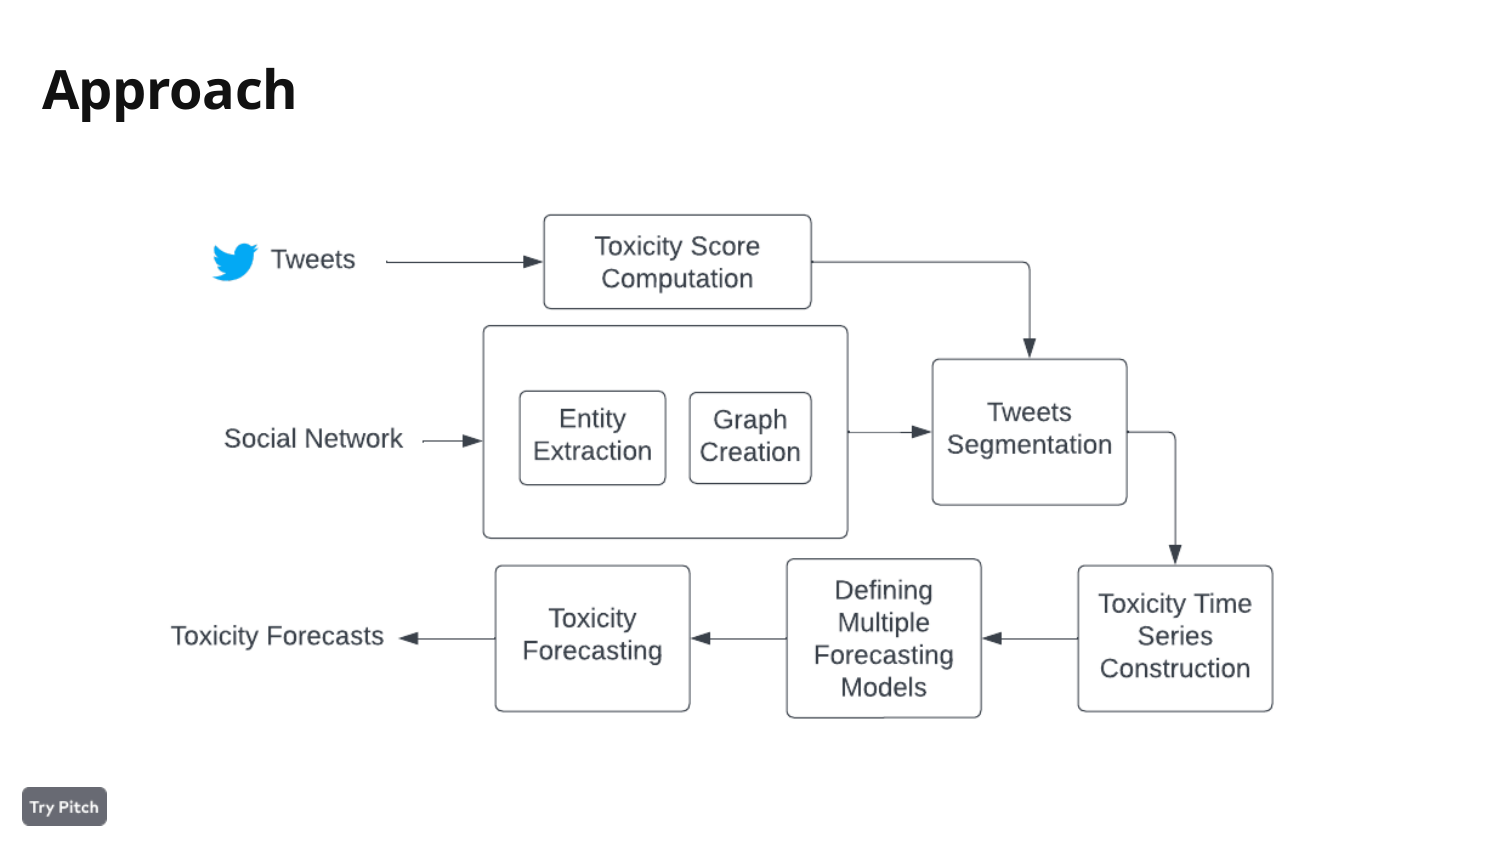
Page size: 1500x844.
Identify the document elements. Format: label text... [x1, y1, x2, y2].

picture [22, 787, 107, 826]
text_box Approach [42, 49, 793, 121]
picture [119, 166, 1308, 766]
